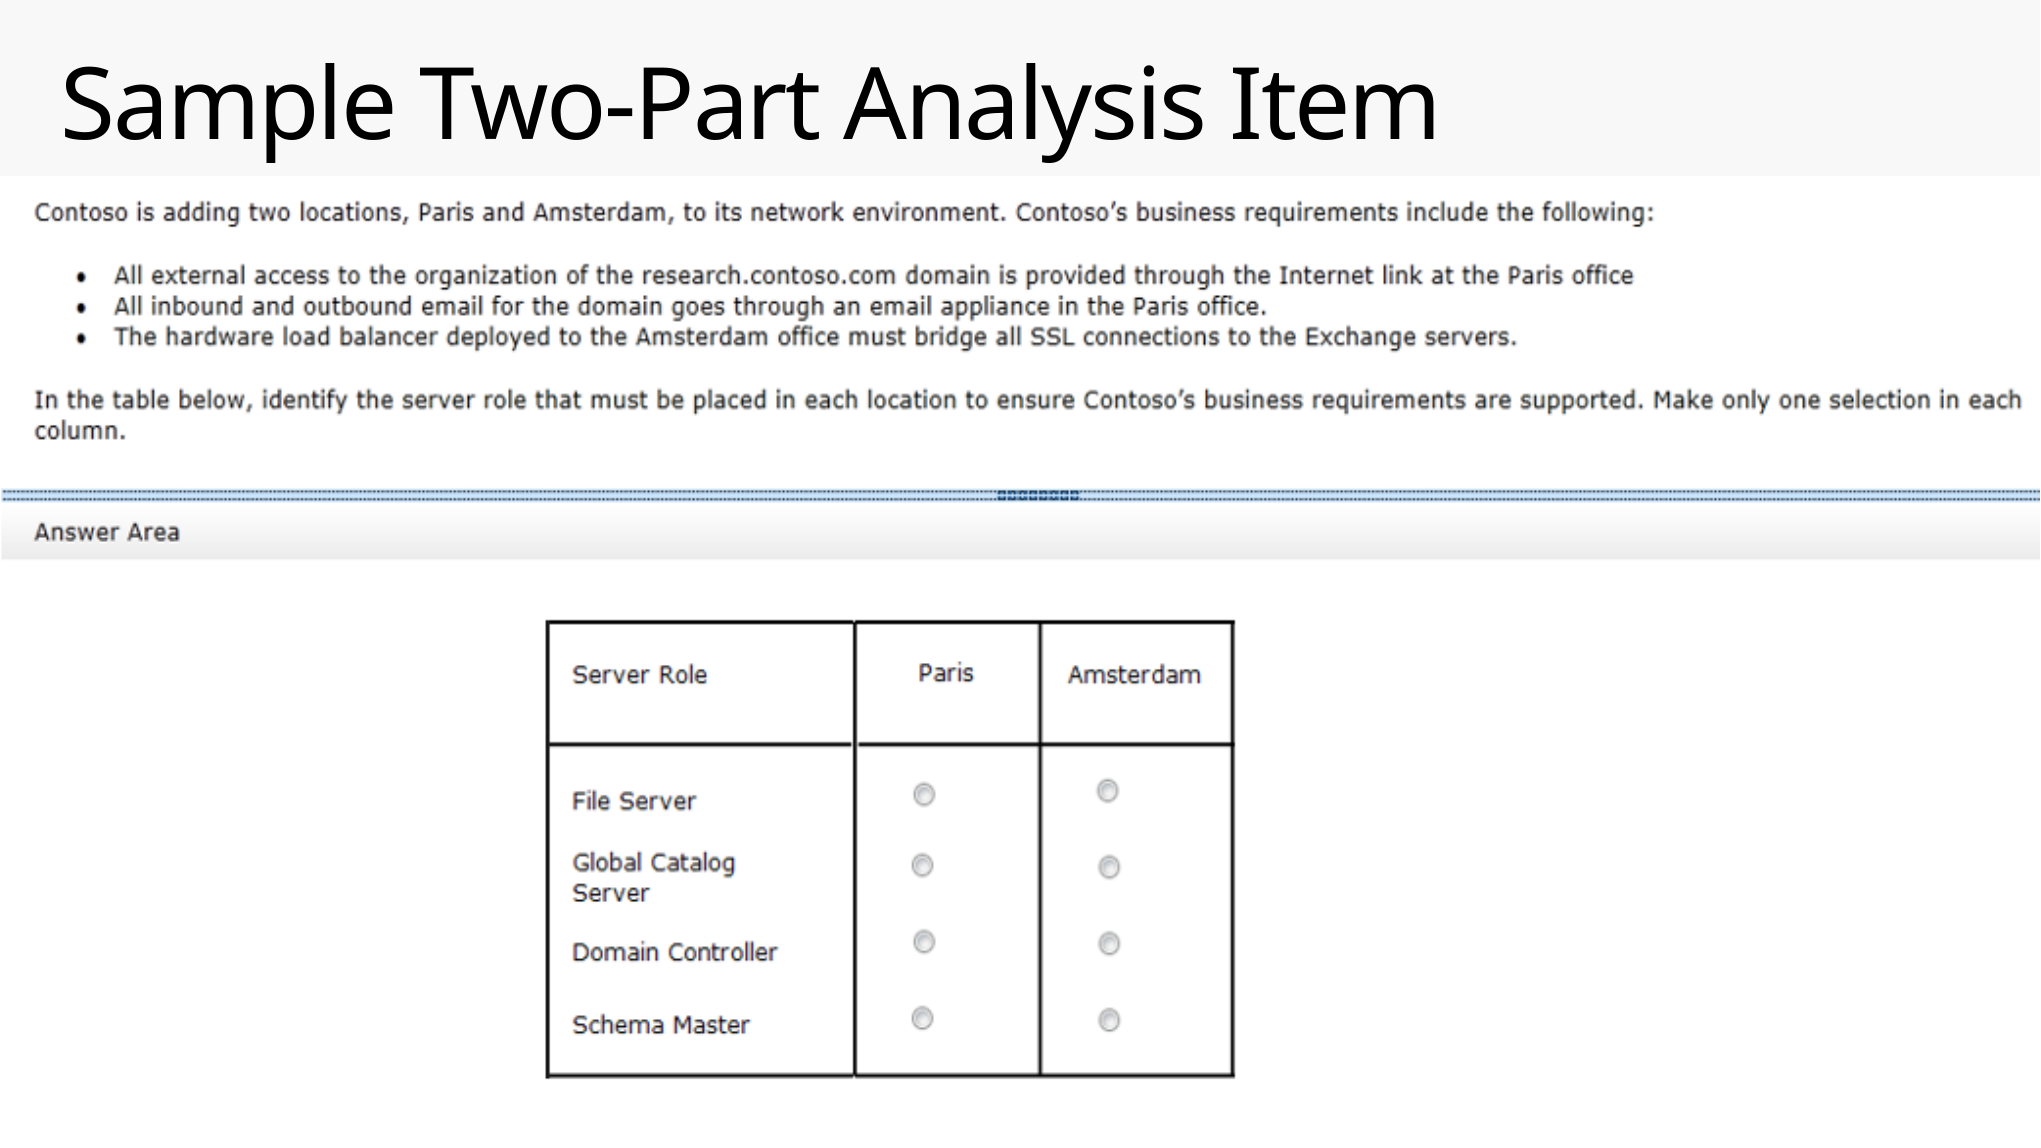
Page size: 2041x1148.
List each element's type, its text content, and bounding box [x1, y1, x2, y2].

picture [0, 175, 2041, 1148]
title Sample Two-Part Analysis Item [36, 38, 1903, 162]
